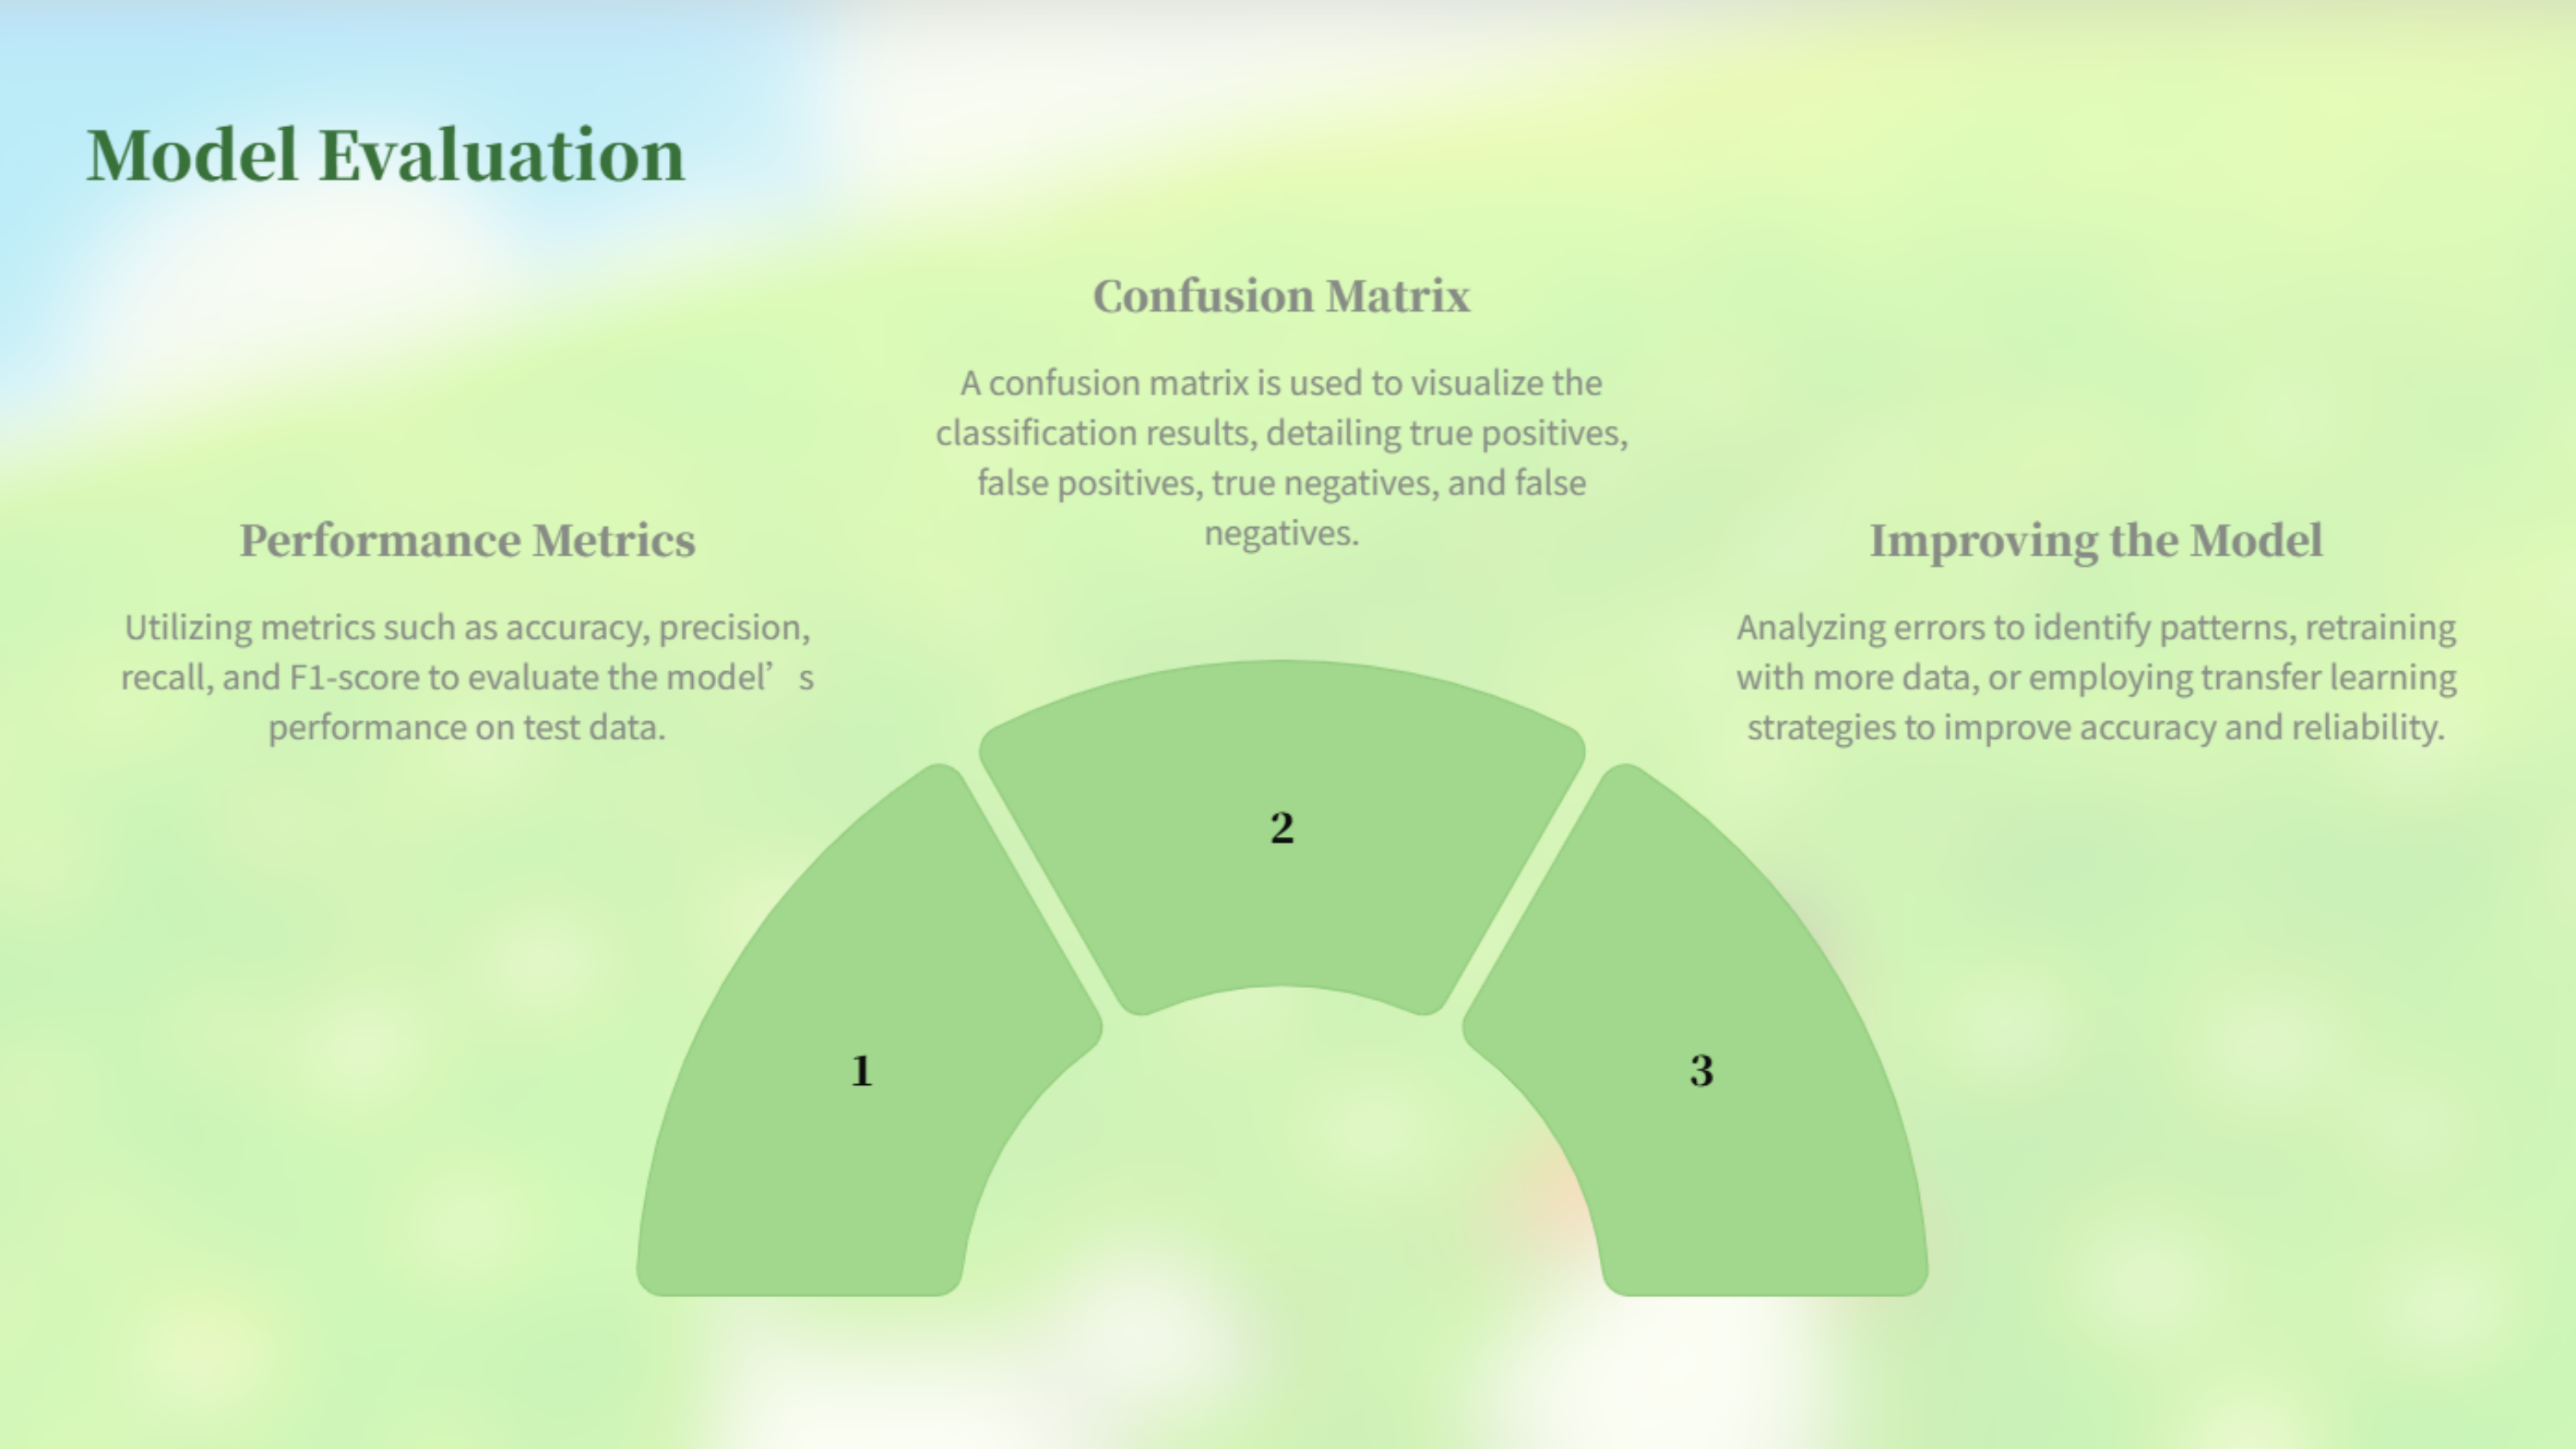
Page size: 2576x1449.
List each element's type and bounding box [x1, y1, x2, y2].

text_box [0, 0, 2576, 1449]
